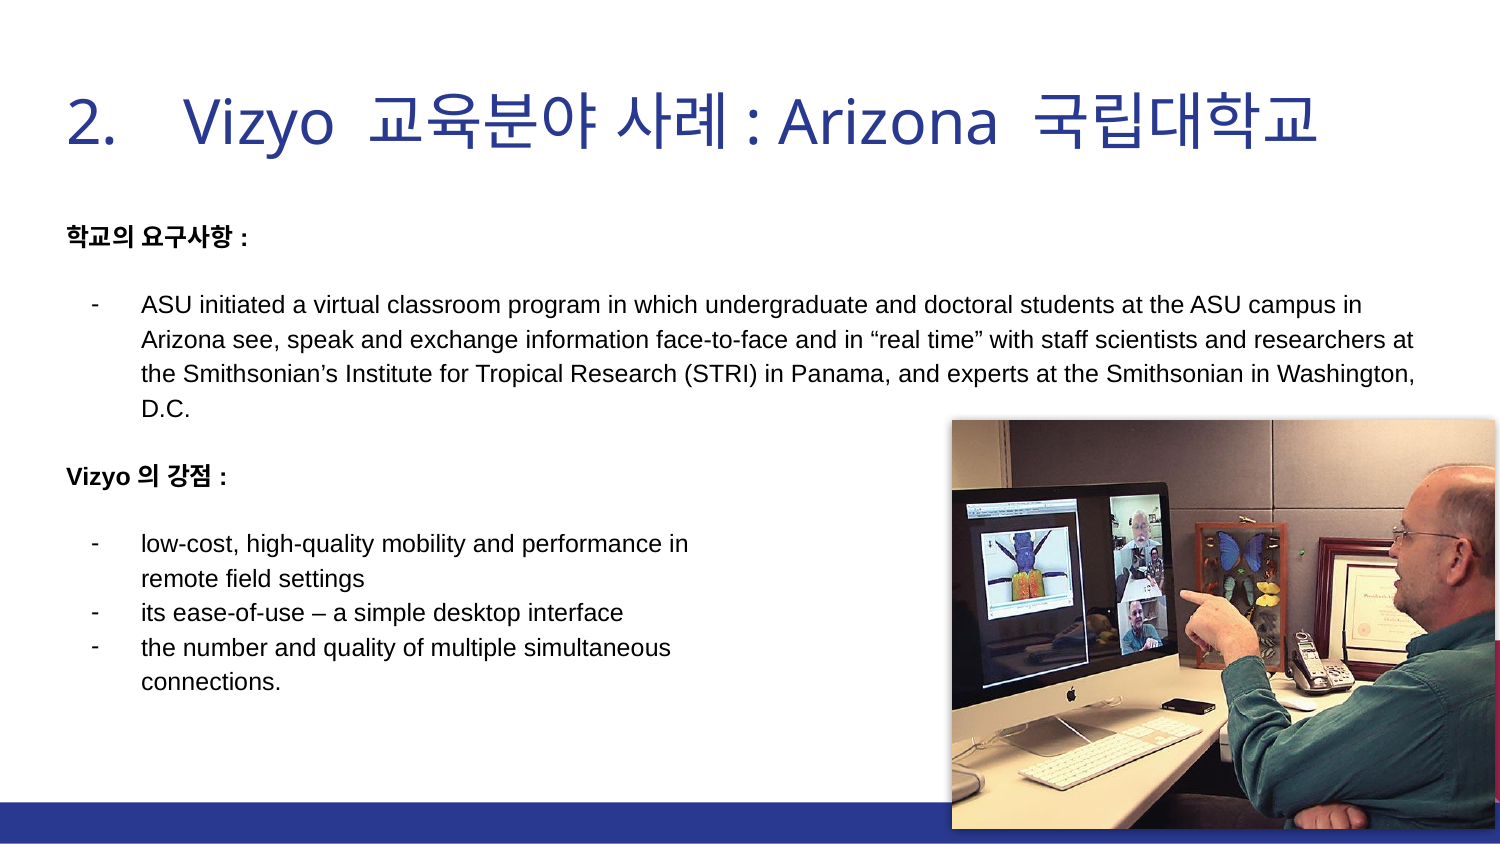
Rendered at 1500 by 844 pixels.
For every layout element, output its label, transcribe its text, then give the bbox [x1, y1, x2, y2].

picture [952, 420, 1495, 829]
list 학교의 요구사항: ASU initiated a virtual classroom program in which undergraduate and doctoral students at the ASU campus in Arizona see, speak and exchange information face-to-face and in “real time” with staff scientists and researchers at the Smithsonian’s Institute for Tropical Research (STRI) in Panama, and experts at the Smithsonian in Washington, D.C. Vizyo의 강점: low-cost, high-quality mobility and performance in remote field settings its ease-of-use – a simple desktop interface the number and quality of multiple simultaneous connections. [51, 201, 1449, 750]
title 2. Vizyo 교육분야 사례: Arizona 국립대학교 [51, 67, 1449, 167]
